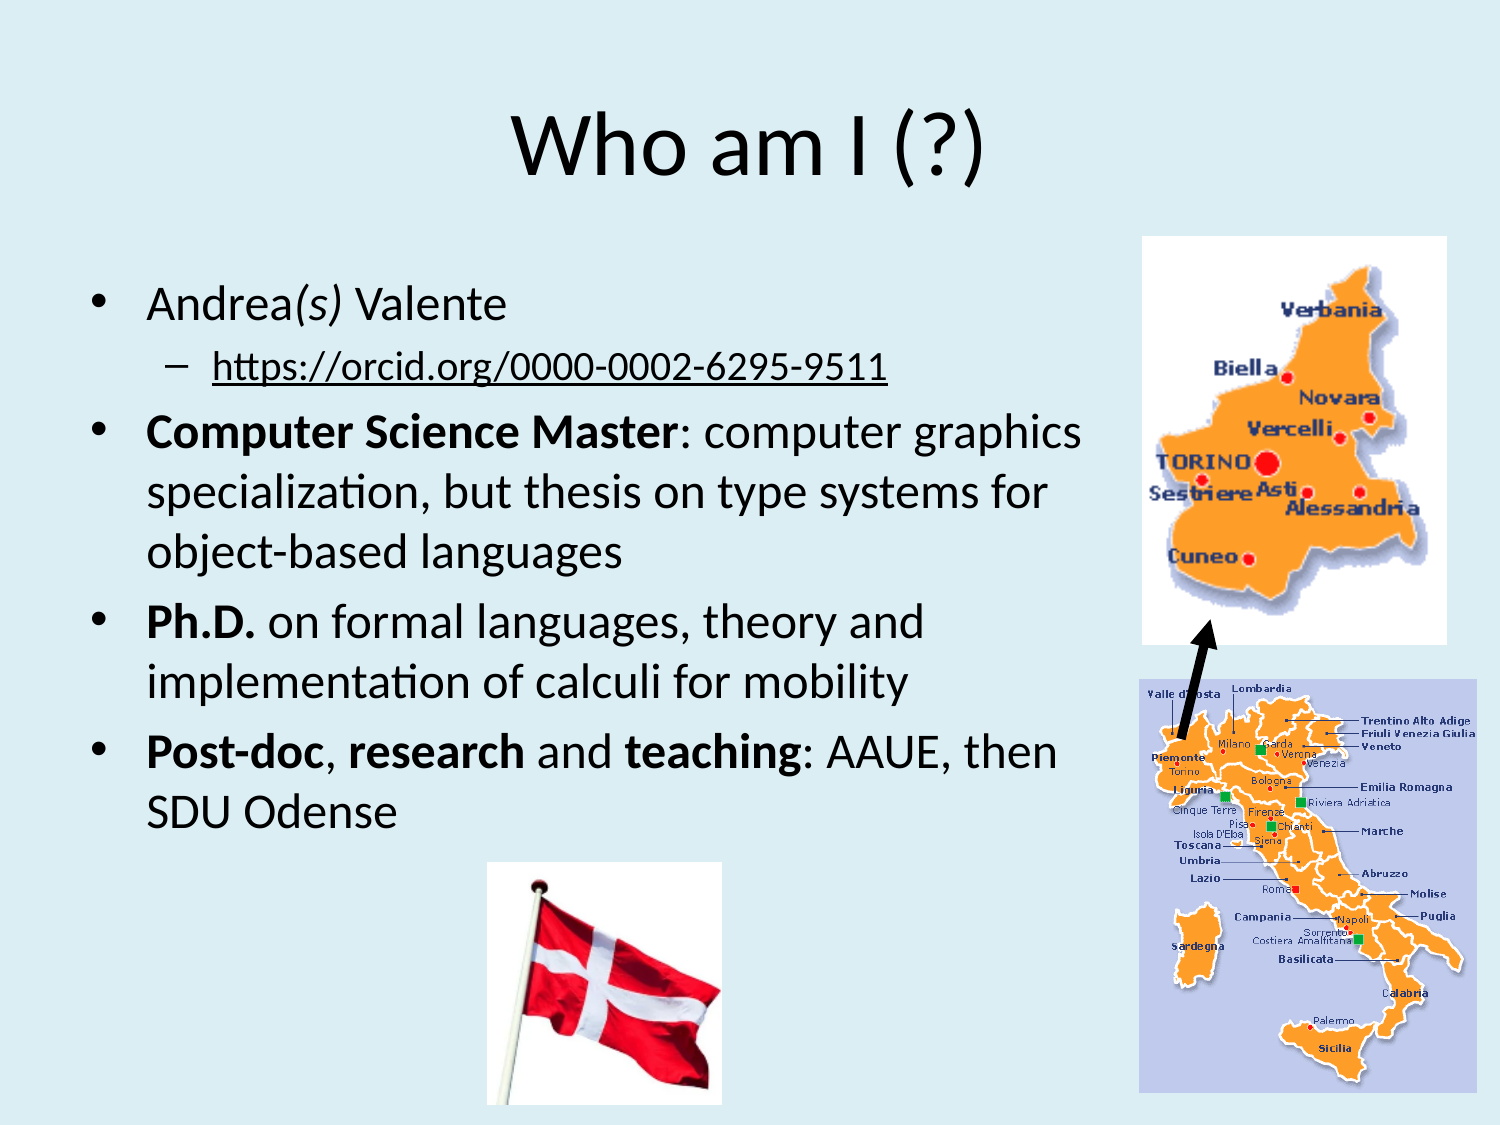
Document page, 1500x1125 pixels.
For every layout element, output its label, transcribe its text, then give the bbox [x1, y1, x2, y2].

picture [1142, 235, 1448, 646]
picture [487, 862, 723, 1106]
picture [1139, 678, 1477, 1093]
list Andrea(s) Valente https://orcid.org/0000-0002-6295-9511 Computer Science Master: computer graphics specialization, but thesis on type systems for object-based languages Ph.D. on formal languages, theory and implementation of calculi for mobility Post-doc, research and teaching: AAUE, then SDU Odense [75, 262, 1143, 1005]
title Who am I (?) [75, 45, 1425, 233]
